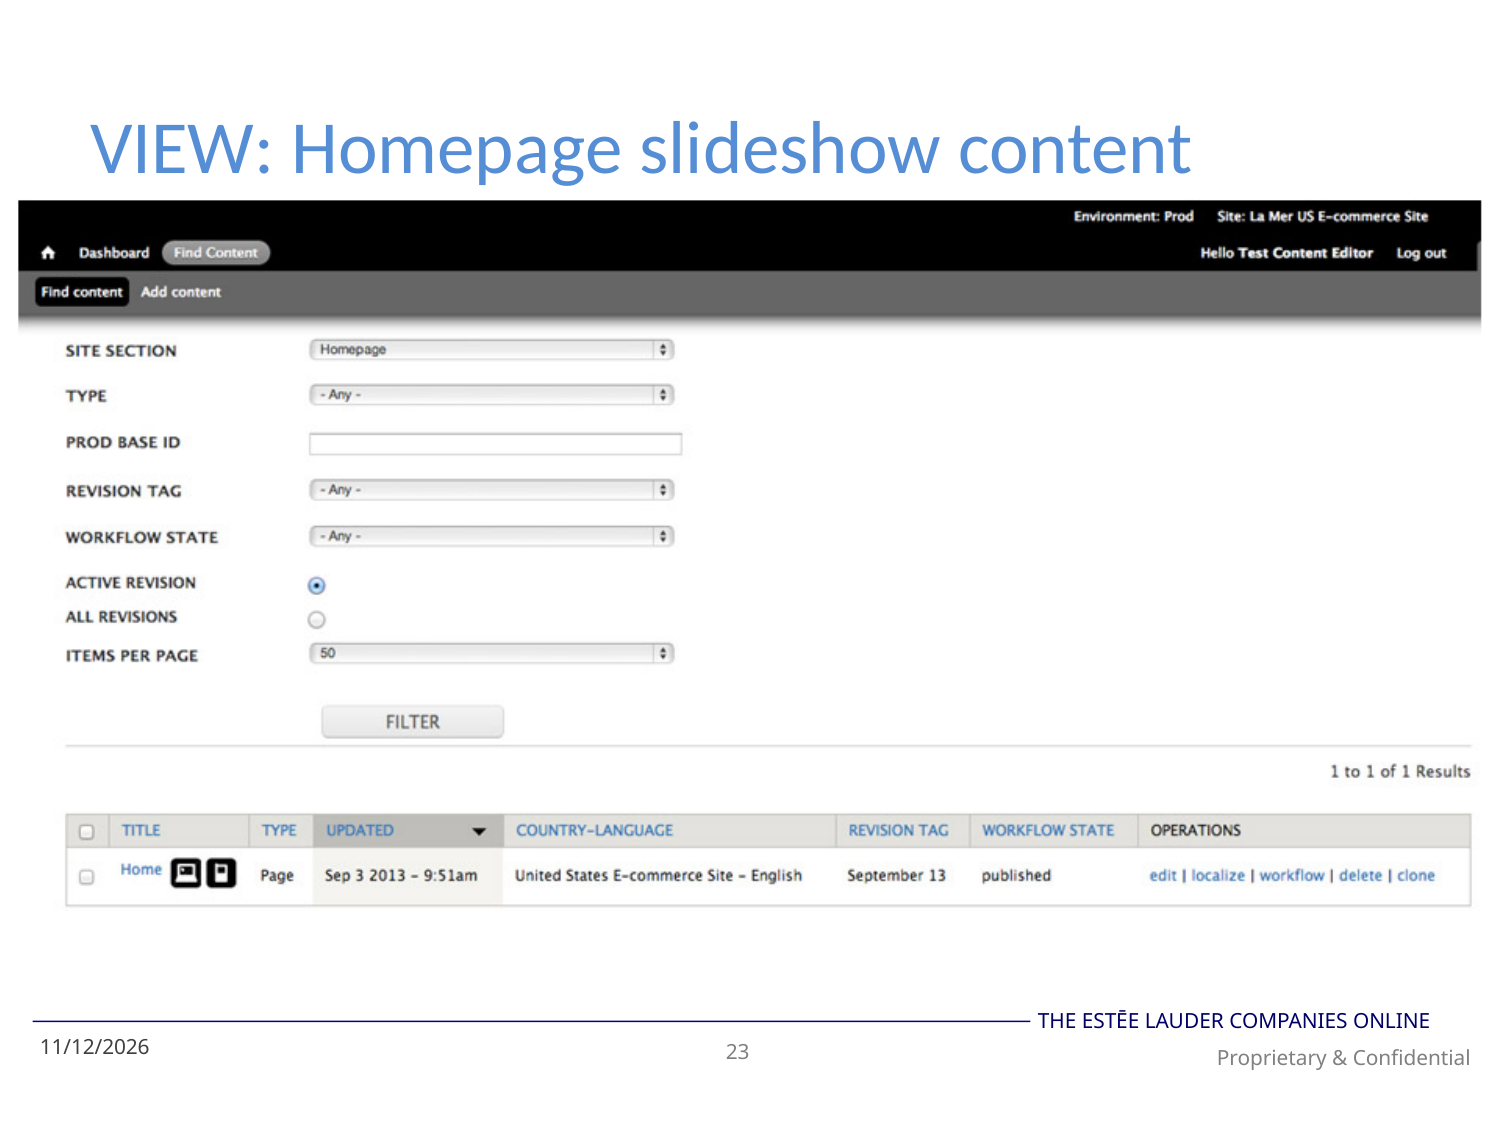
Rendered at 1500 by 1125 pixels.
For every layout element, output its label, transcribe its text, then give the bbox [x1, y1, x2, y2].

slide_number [24, 1017, 338, 1078]
picture [16, 199, 1483, 912]
text_box VIEW: Homepage slideshow content [75, 74, 1475, 198]
